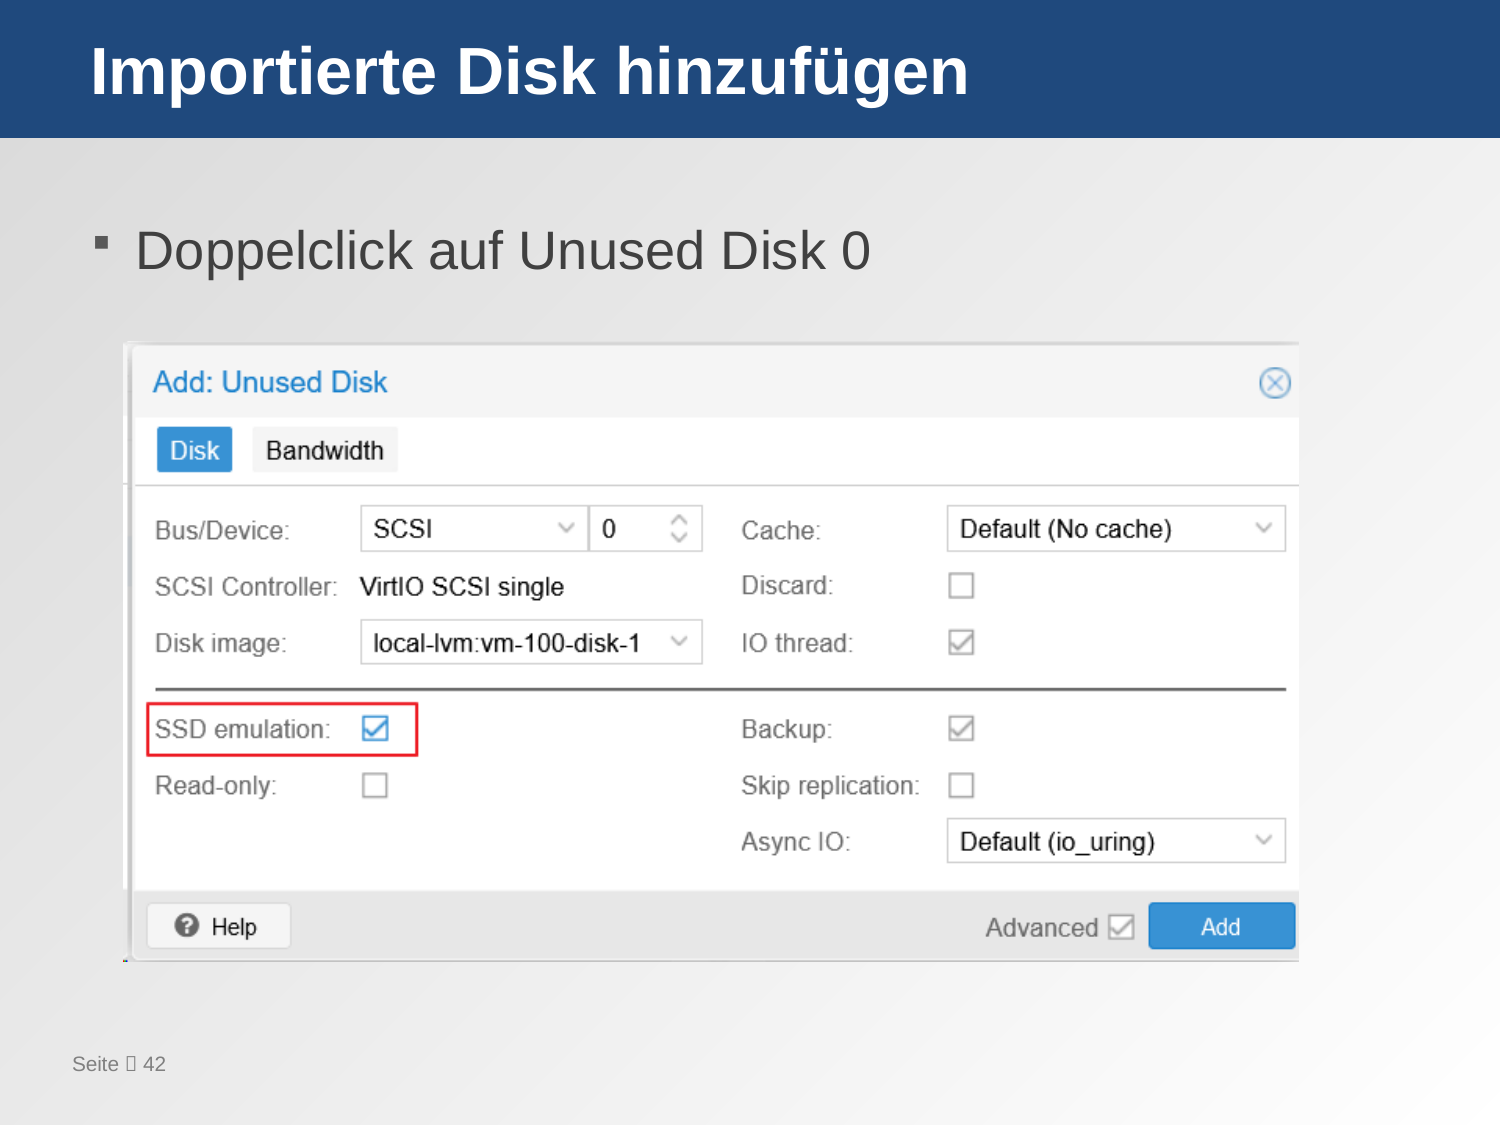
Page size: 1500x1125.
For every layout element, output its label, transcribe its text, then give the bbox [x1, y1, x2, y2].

list Doppelclick auf Unused Disk 0 [76, 208, 1424, 964]
picture [123, 341, 1300, 962]
title Importierte Disk hinzufügen [75, 20, 1425, 208]
